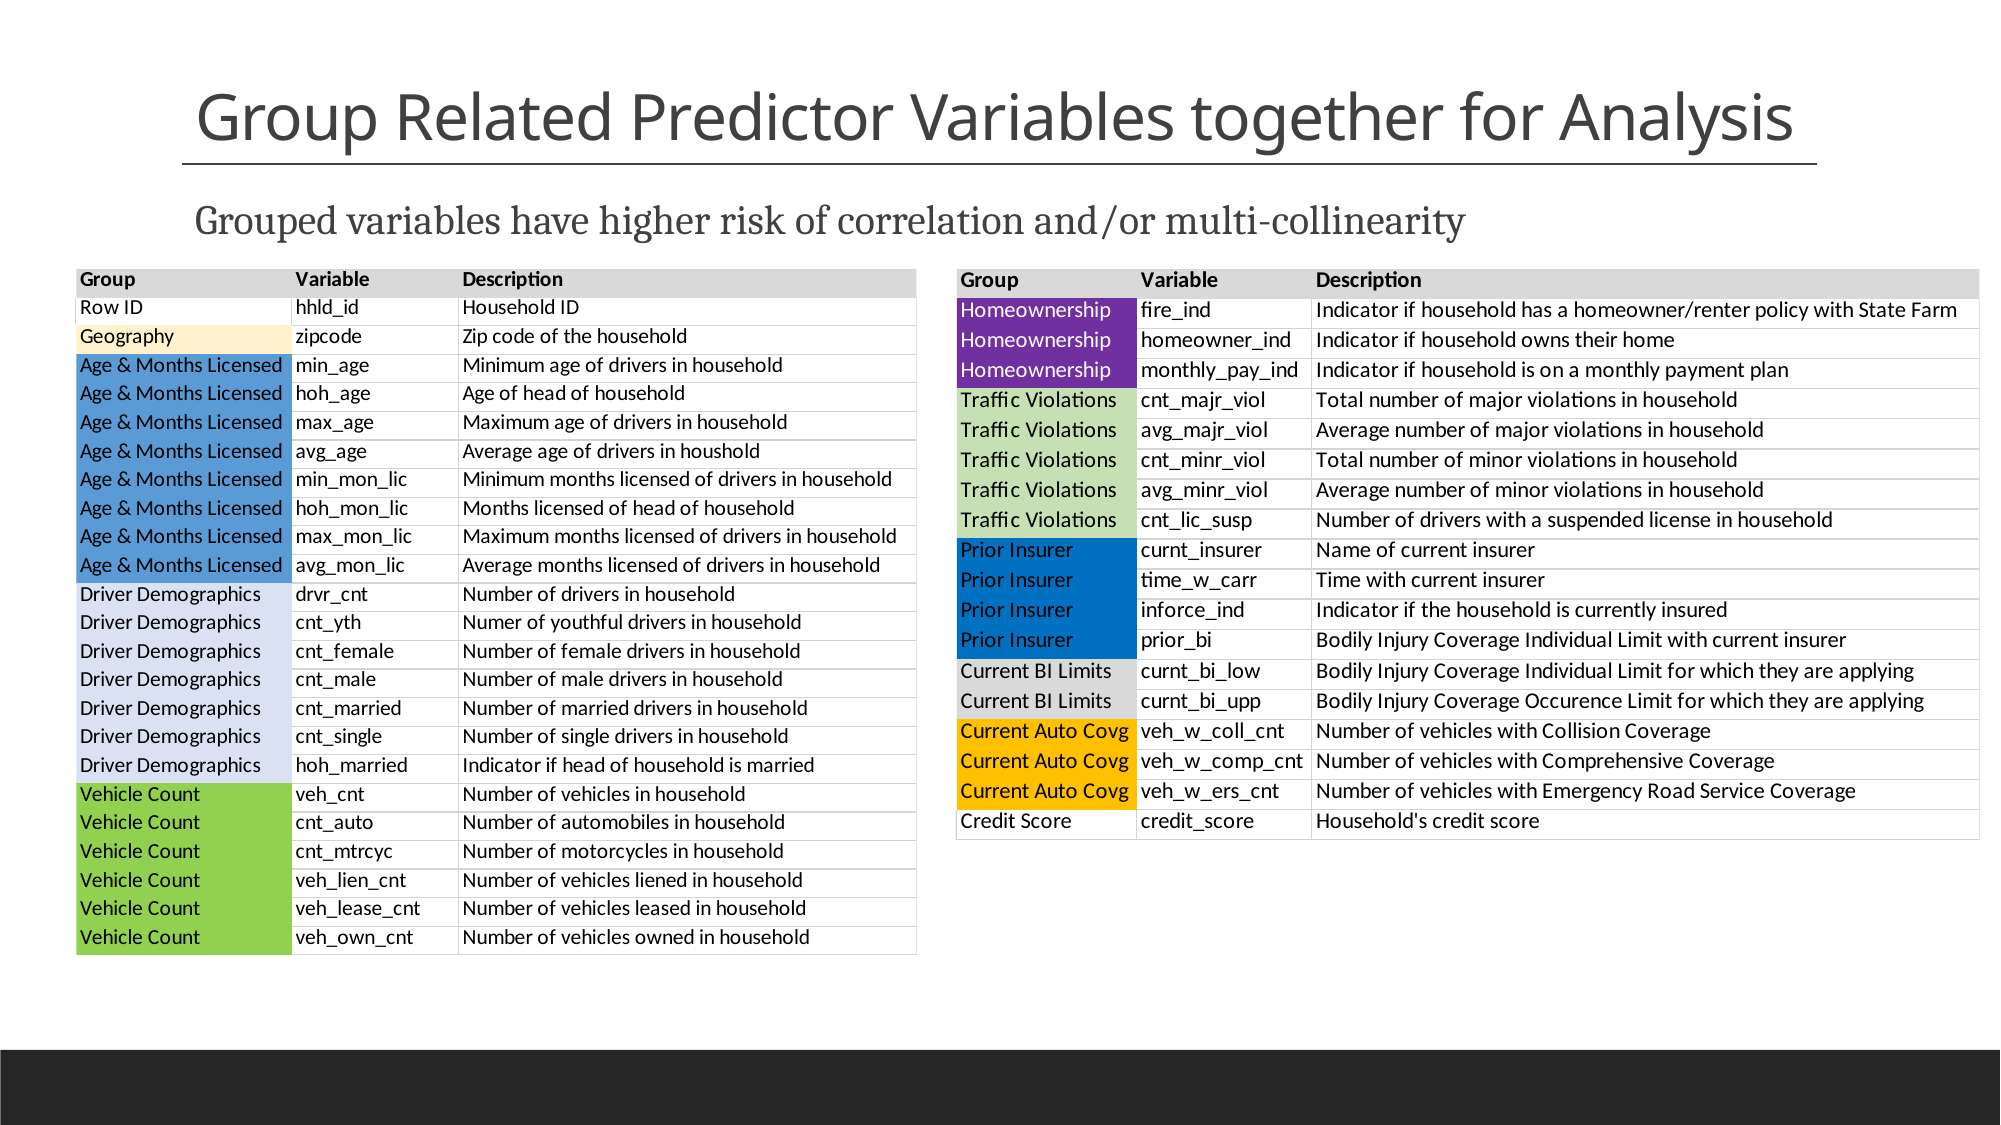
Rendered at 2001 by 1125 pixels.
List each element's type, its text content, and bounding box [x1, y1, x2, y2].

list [74, 267, 919, 957]
title Group Related Predictor Variables together for Analysis [180, 70, 1830, 163]
picture [955, 267, 1982, 841]
list Grouped variables have higher risk of correlation and/or multi-collinearity [180, 180, 1830, 250]
